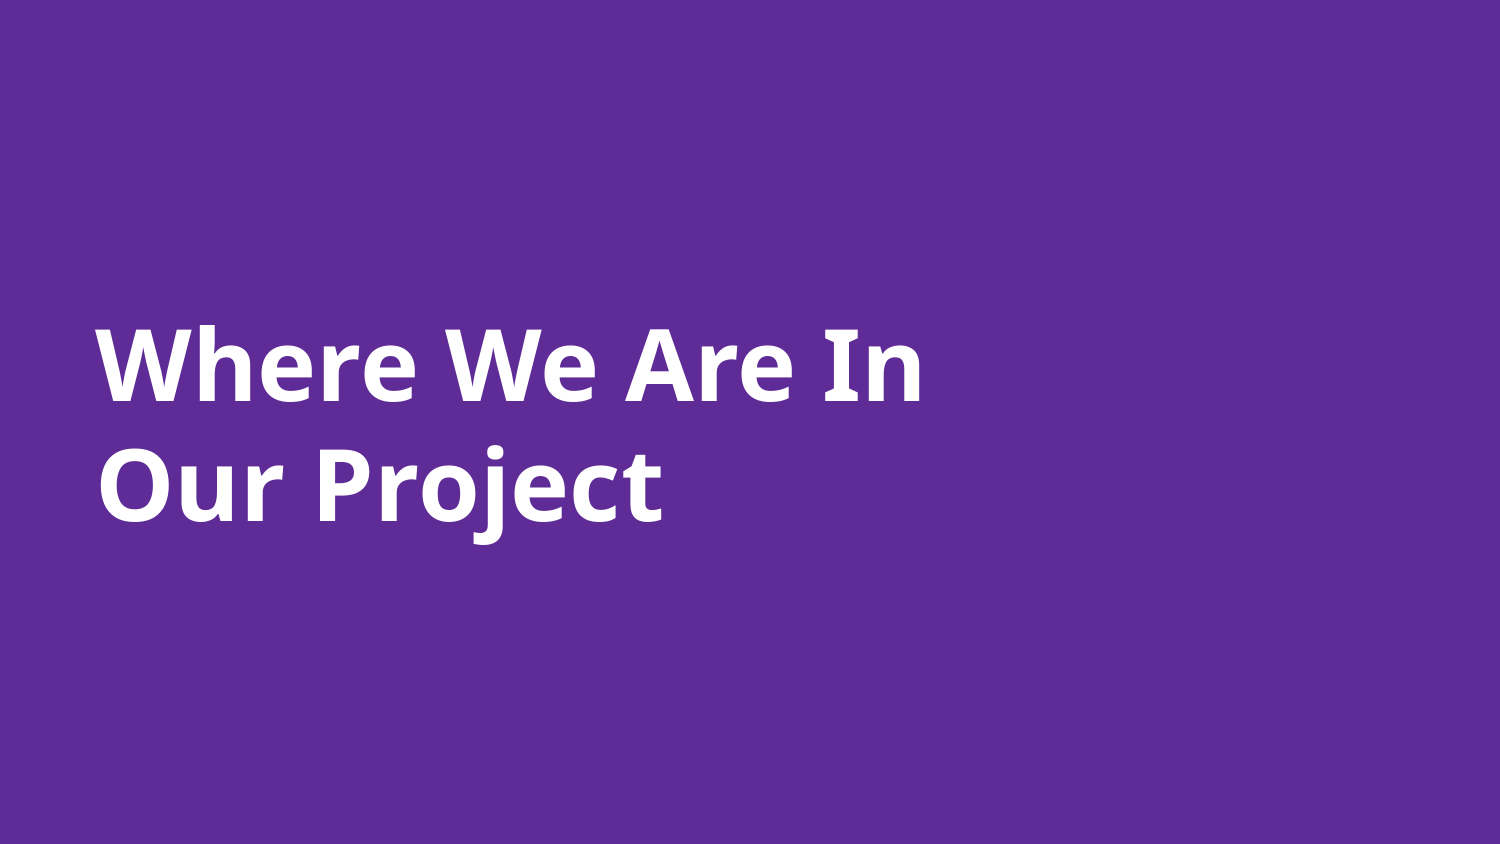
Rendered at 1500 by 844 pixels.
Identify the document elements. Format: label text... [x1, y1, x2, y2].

title Where We Are In Our Project [80, 86, 1000, 758]
